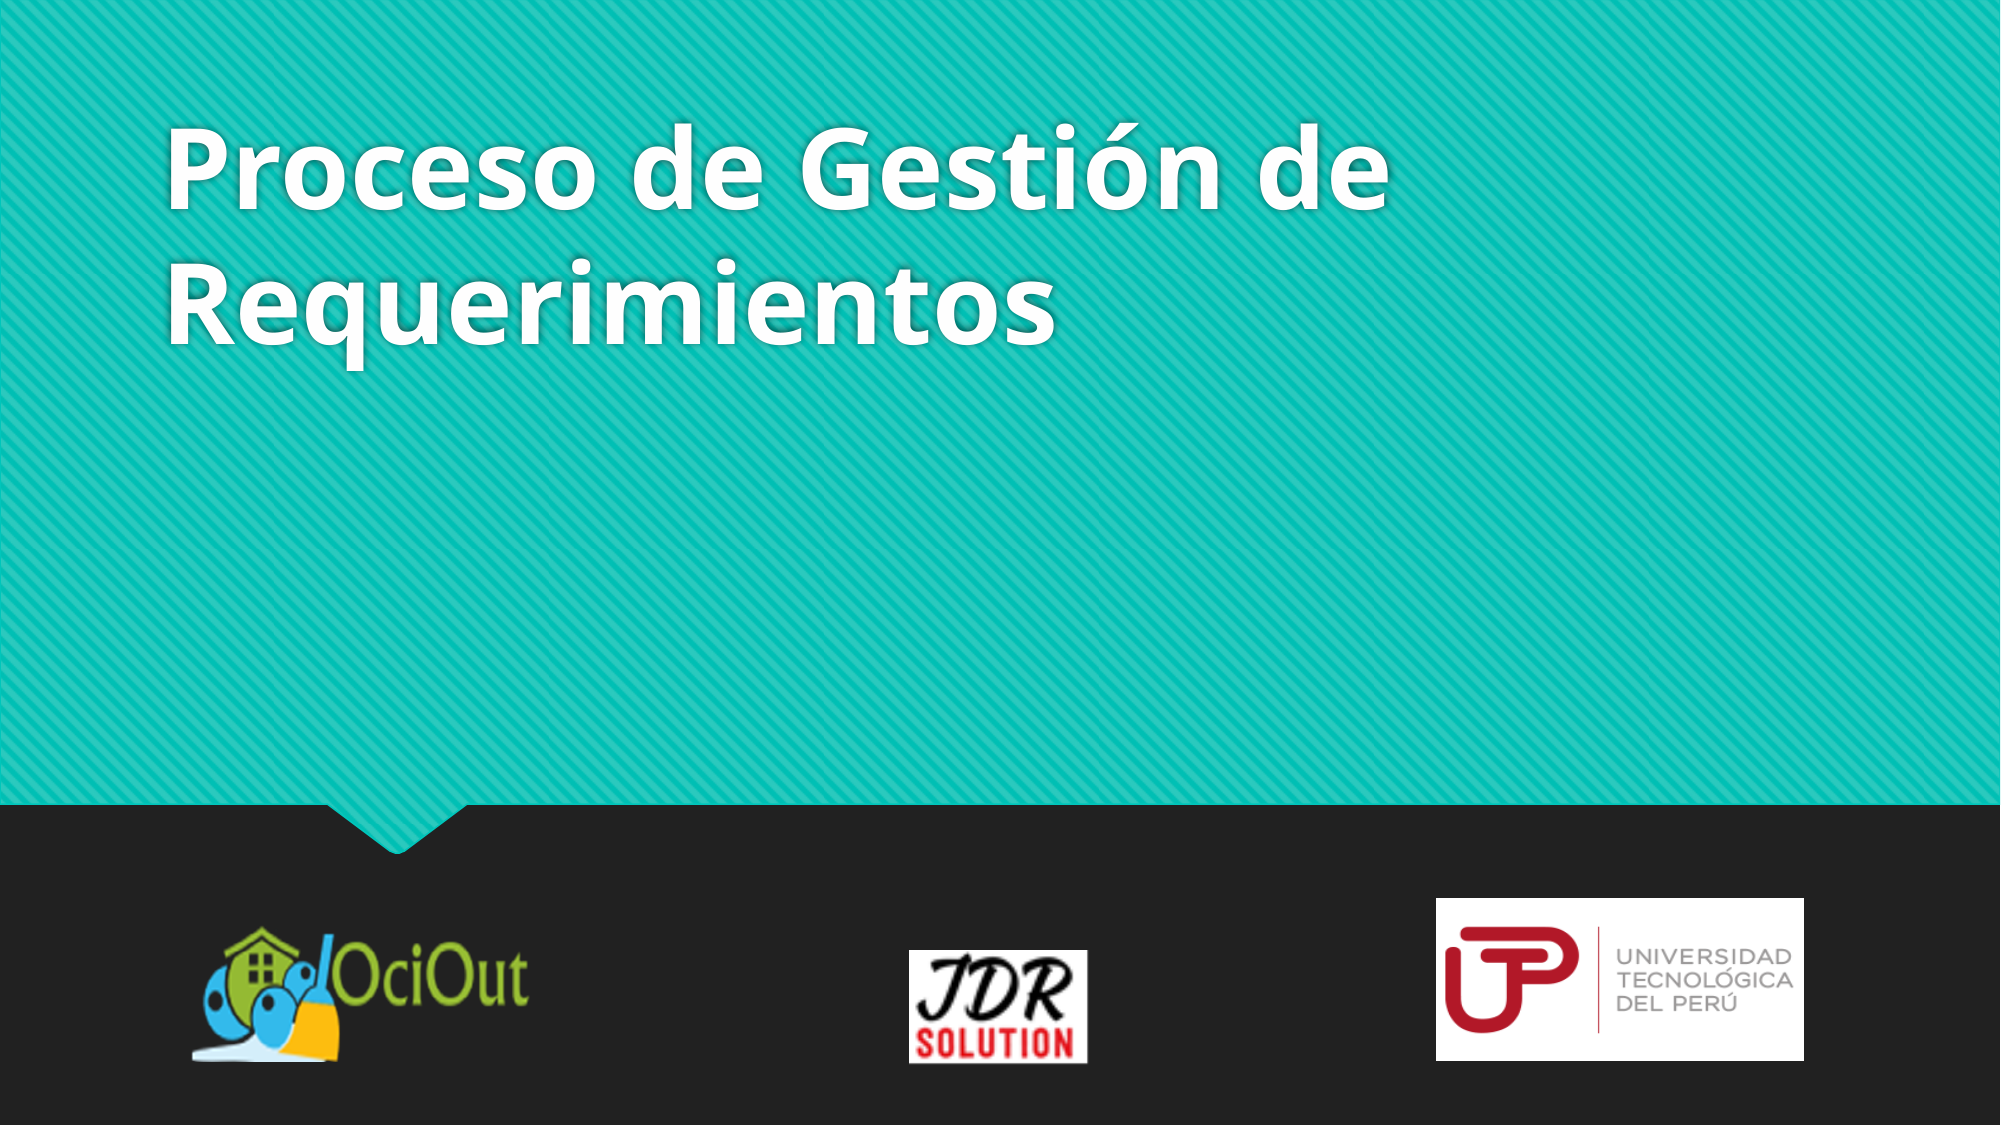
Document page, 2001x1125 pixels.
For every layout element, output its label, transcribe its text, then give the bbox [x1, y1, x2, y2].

title Proceso de Gestión de Requerimientos [145, 58, 1594, 375]
picture [63, 924, 655, 1062]
picture [1436, 898, 1805, 1061]
picture [909, 950, 1091, 1067]
